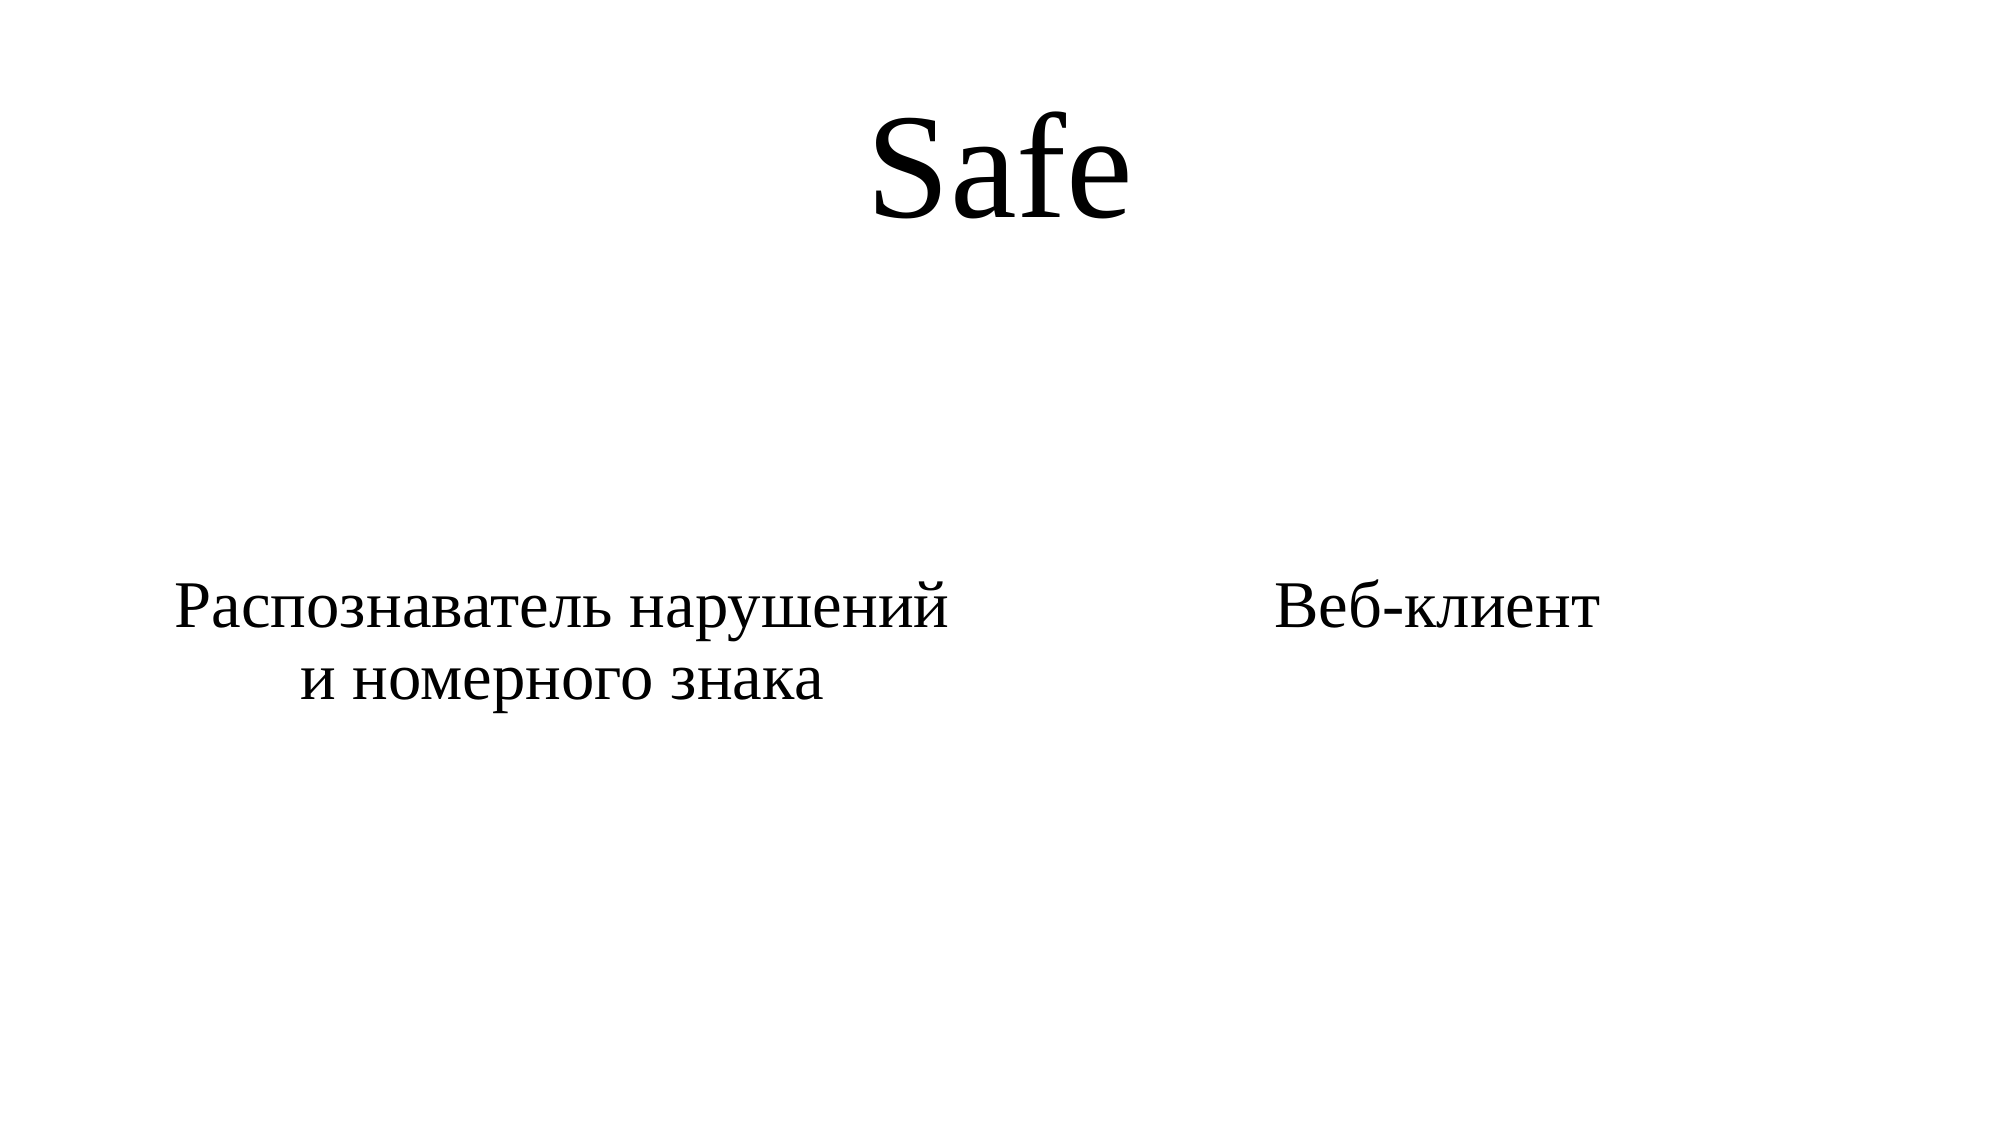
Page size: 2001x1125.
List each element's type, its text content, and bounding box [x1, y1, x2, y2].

list Распознаватель нарушений и номерного знака [137, 561, 988, 1125]
title Safe [137, 59, 1863, 278]
list Веб-клиент [1012, 561, 1863, 1125]
